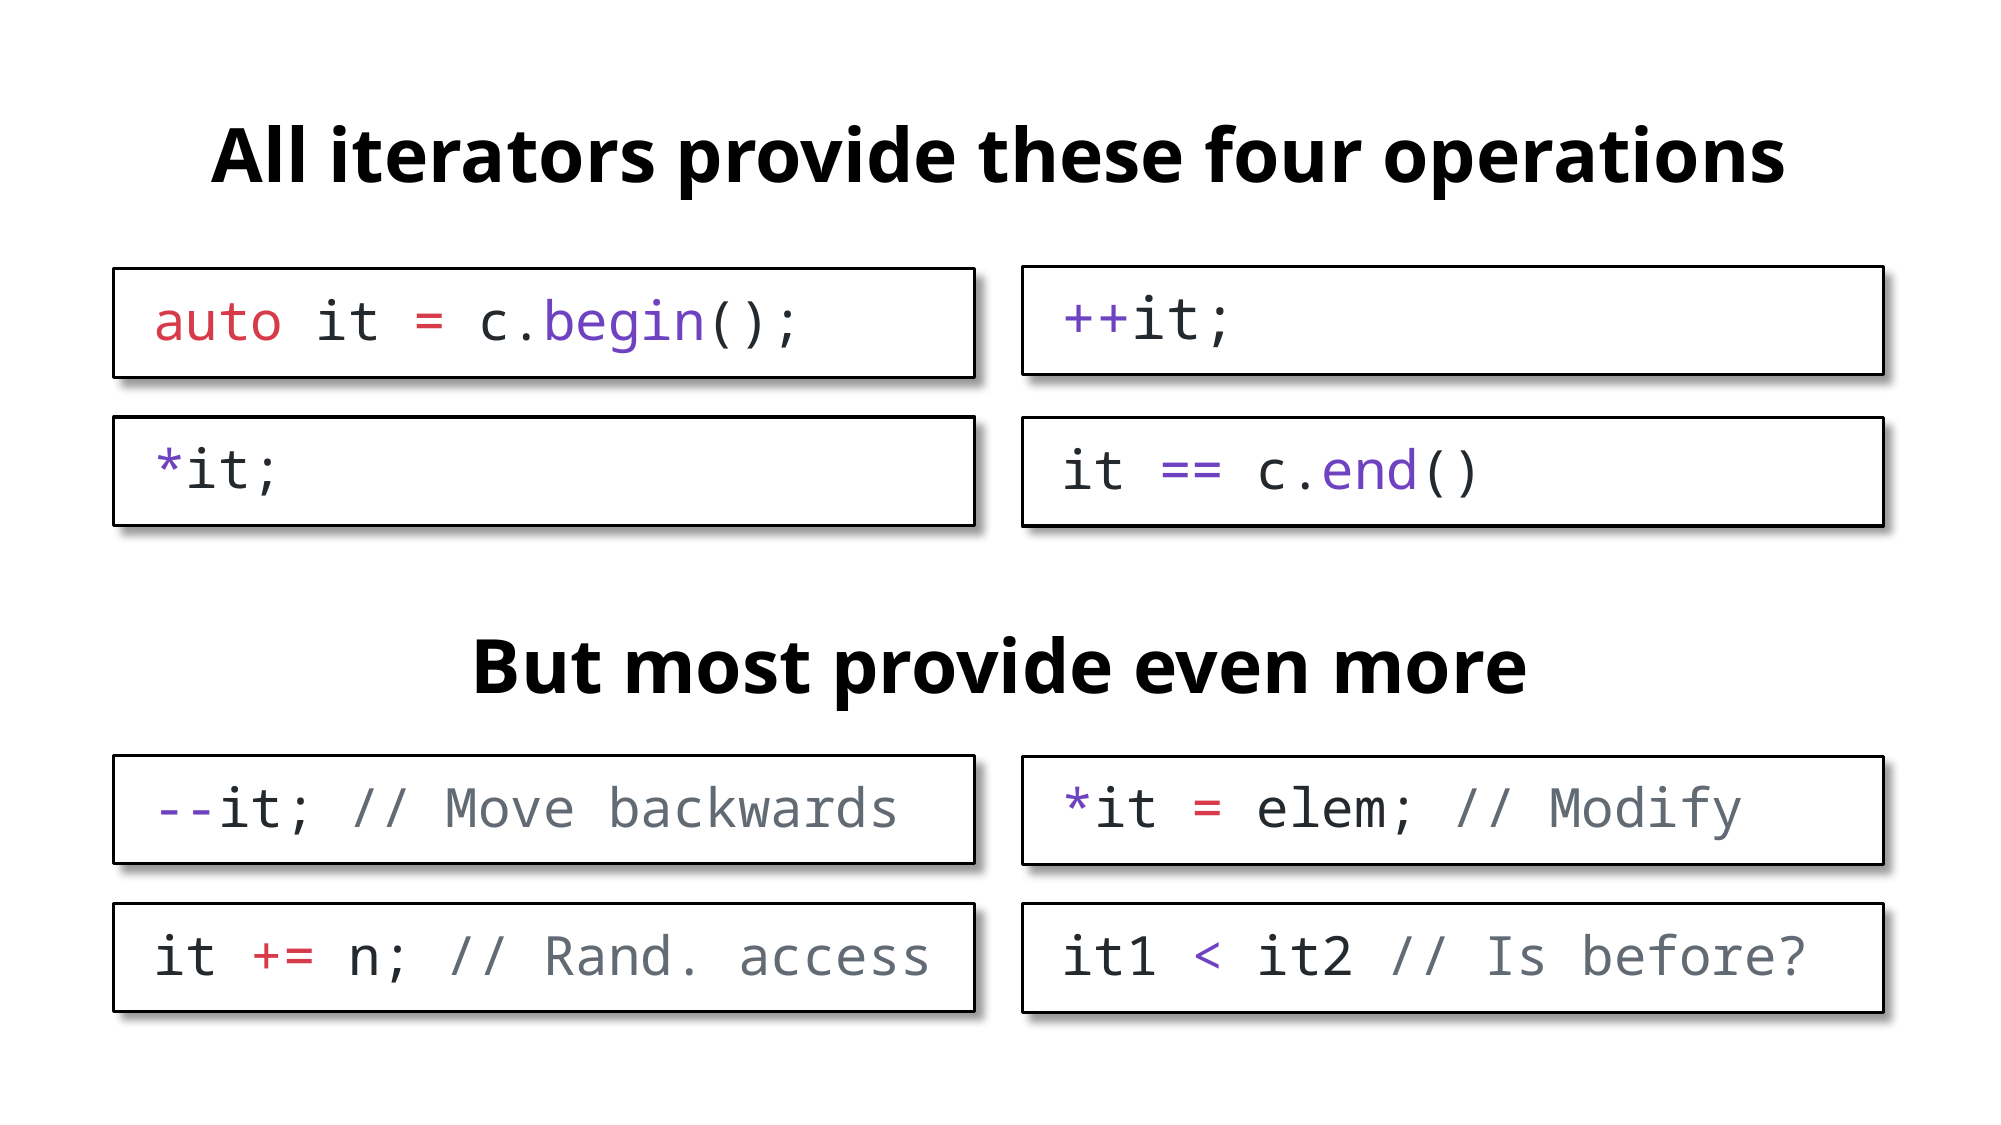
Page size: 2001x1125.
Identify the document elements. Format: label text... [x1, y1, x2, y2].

text_box But most provide even more [64, 606, 1936, 733]
title All iterators provide these four operations [64, 95, 1936, 222]
text_box auto it = c.begin(); [113, 268, 975, 378]
text_box it += n; // Rand. access [113, 903, 975, 1012]
text_box it == c.end() [1022, 417, 1884, 526]
text_box it1 < it2 // Is before? [1022, 903, 1884, 1013]
text_box ++it; [1022, 266, 1884, 375]
text_box *it; [113, 417, 975, 526]
text_box --it; // Move backwards [113, 755, 975, 864]
text_box *it = elem; // Modify [1022, 756, 1884, 865]
